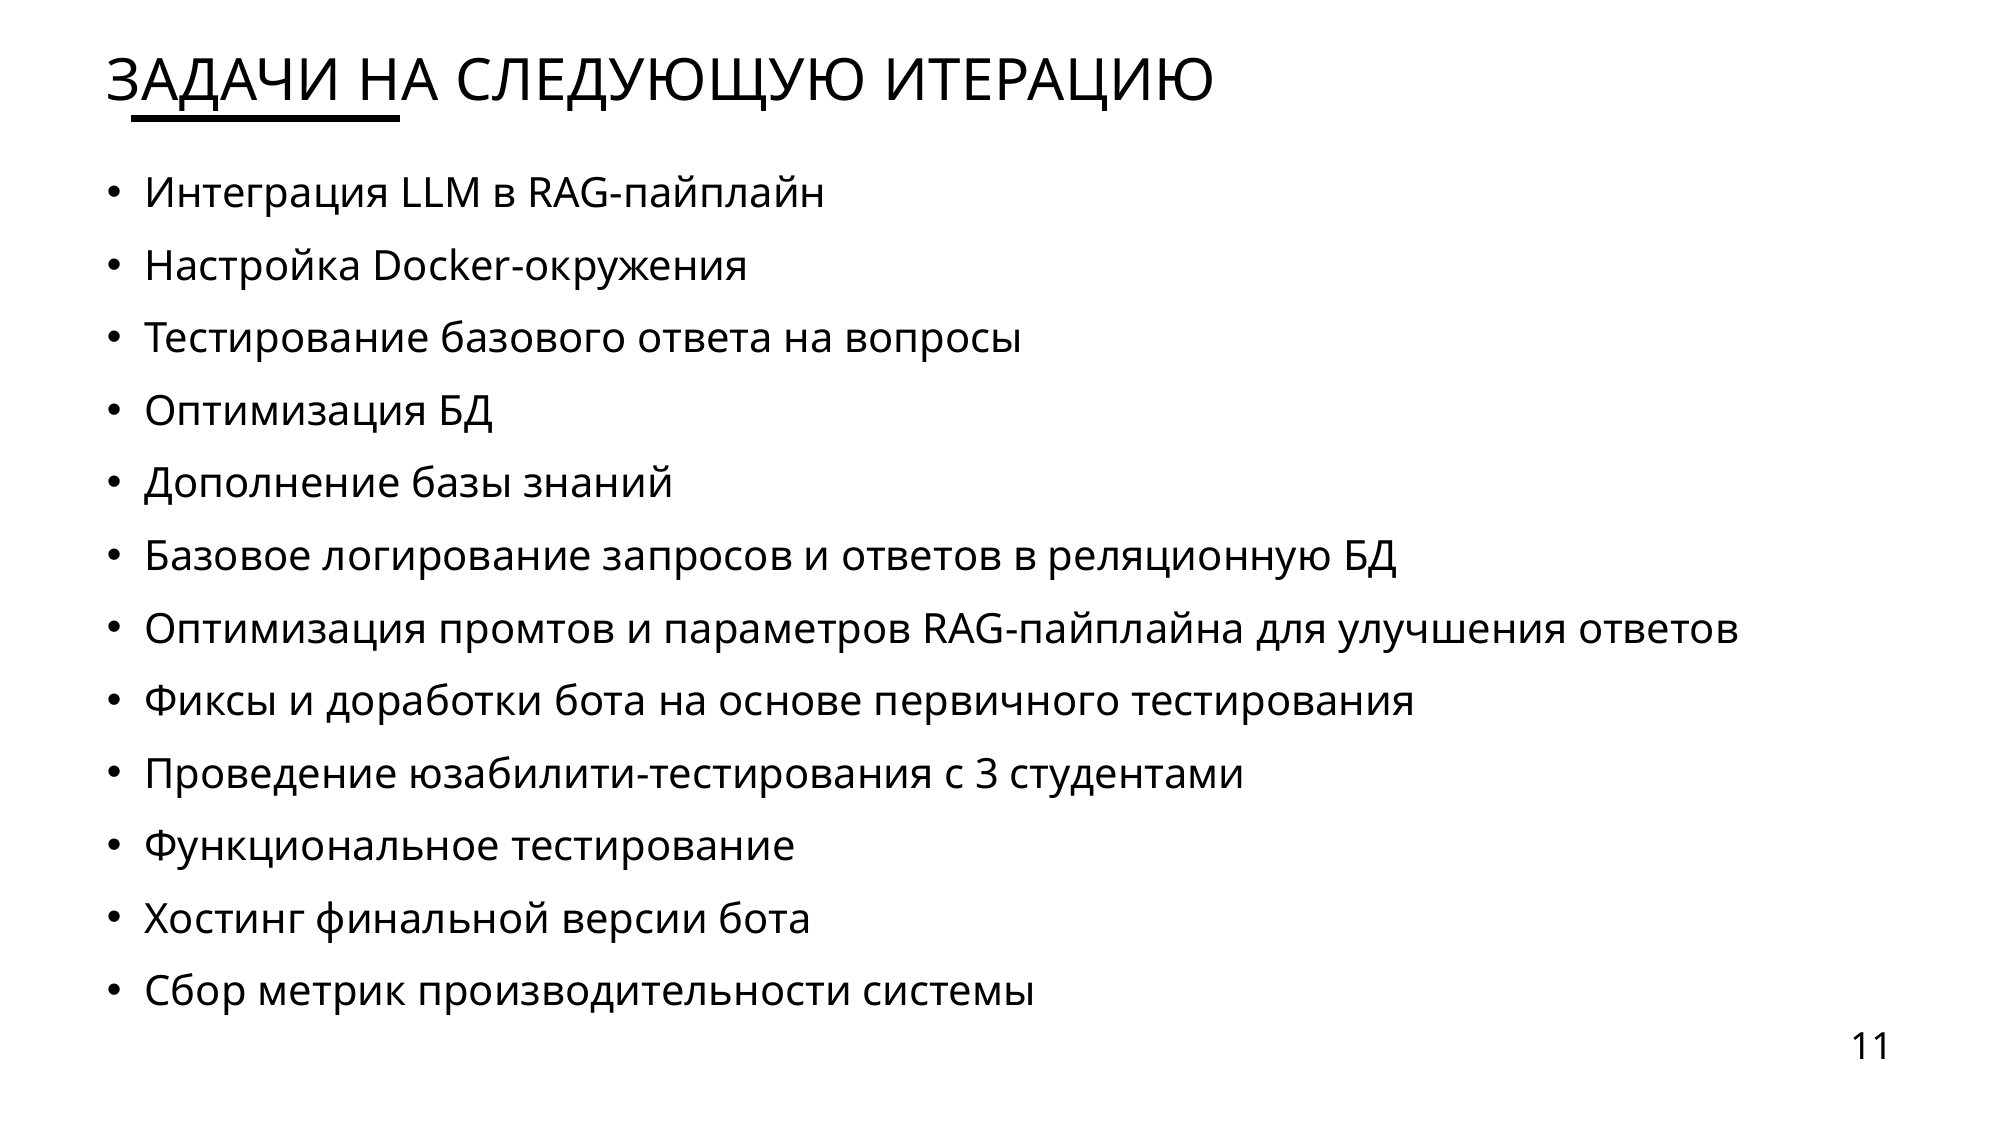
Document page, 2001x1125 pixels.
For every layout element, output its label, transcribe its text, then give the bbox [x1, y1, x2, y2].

title Задачи на следующую итерацию [92, 34, 1264, 148]
slide_number 11 [1797, 1018, 1908, 1078]
text_box Интеграция LLM в RAG-пайплайн Настройка Docker-окружения Тестирование базового ответа на вопросы Оптимизация БД Дополнение базы знаний Базовое логирование запросов и ответов в реляционную БД Оптимизация промтов и параметров RAG-пайплайна для улучшения ответов Фиксы и доработки бота на основе первичного тестирования Проведение юзабилити-тестирования с 3 студентами Функциональное тестирование Хостинг финальной версии бота Сбор метрик производительности системы [92, 148, 1816, 522]
